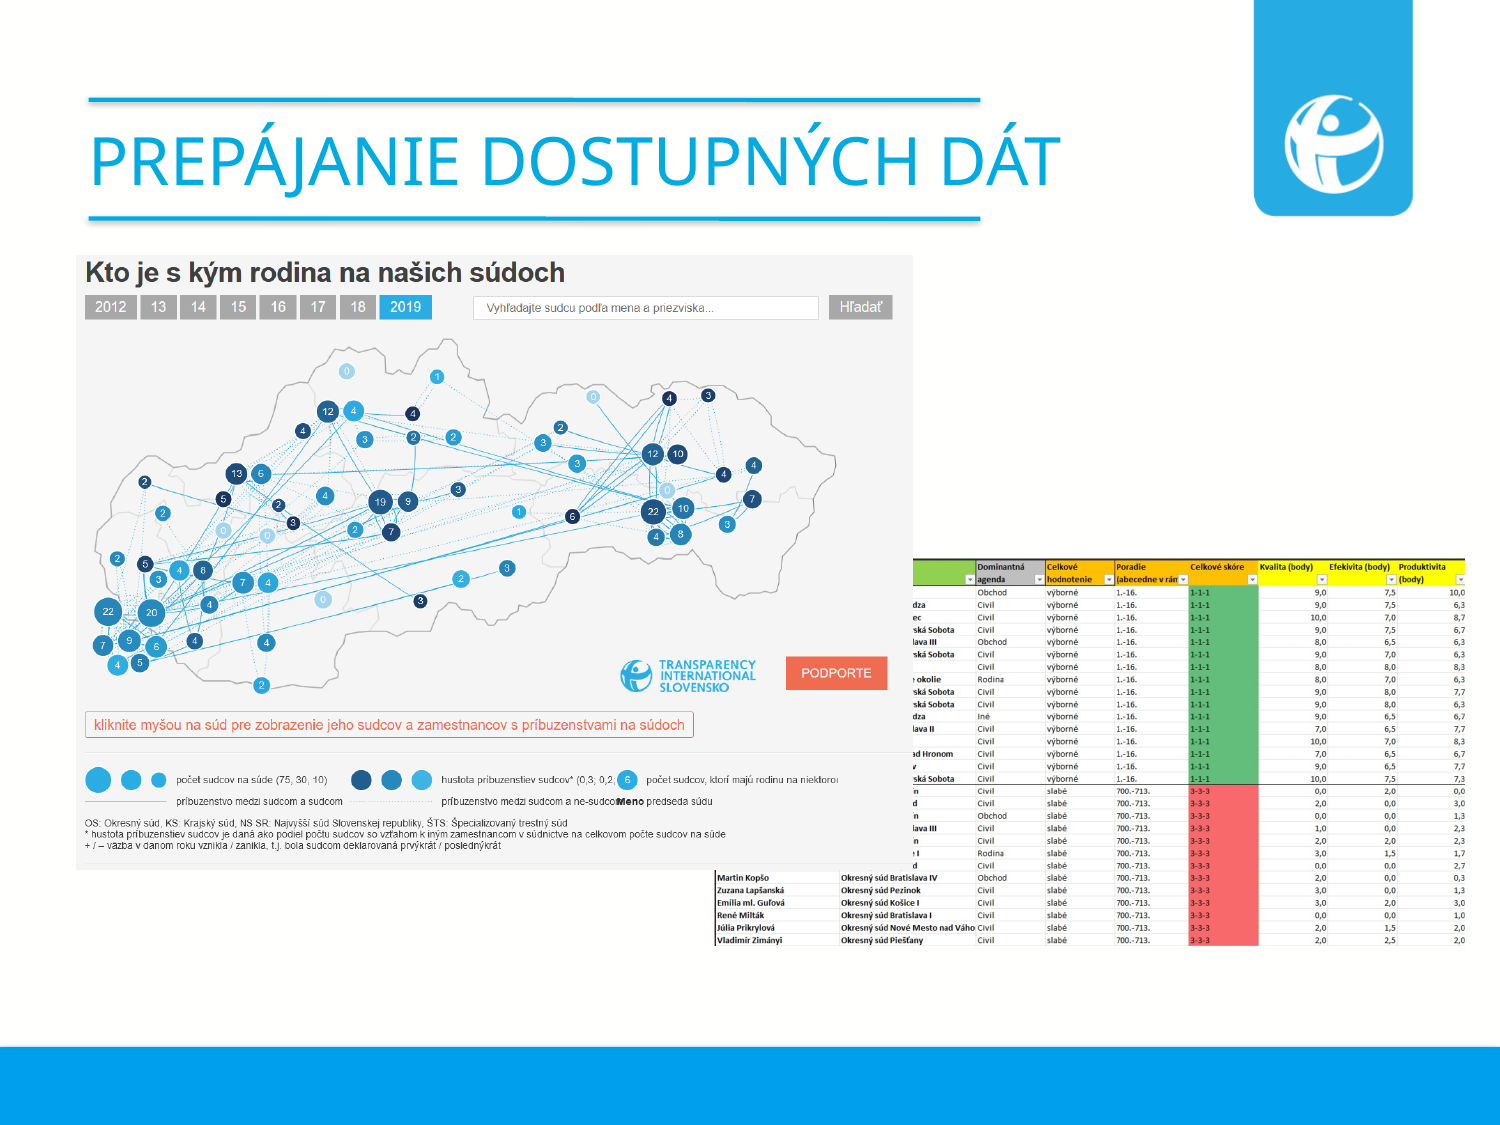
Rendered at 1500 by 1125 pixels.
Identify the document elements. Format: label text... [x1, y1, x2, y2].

picture [714, 558, 1465, 946]
title PREPájanie dostupných dát [88, 93, 1129, 225]
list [76, 255, 913, 870]
picture [1230, 0, 1500, 242]
